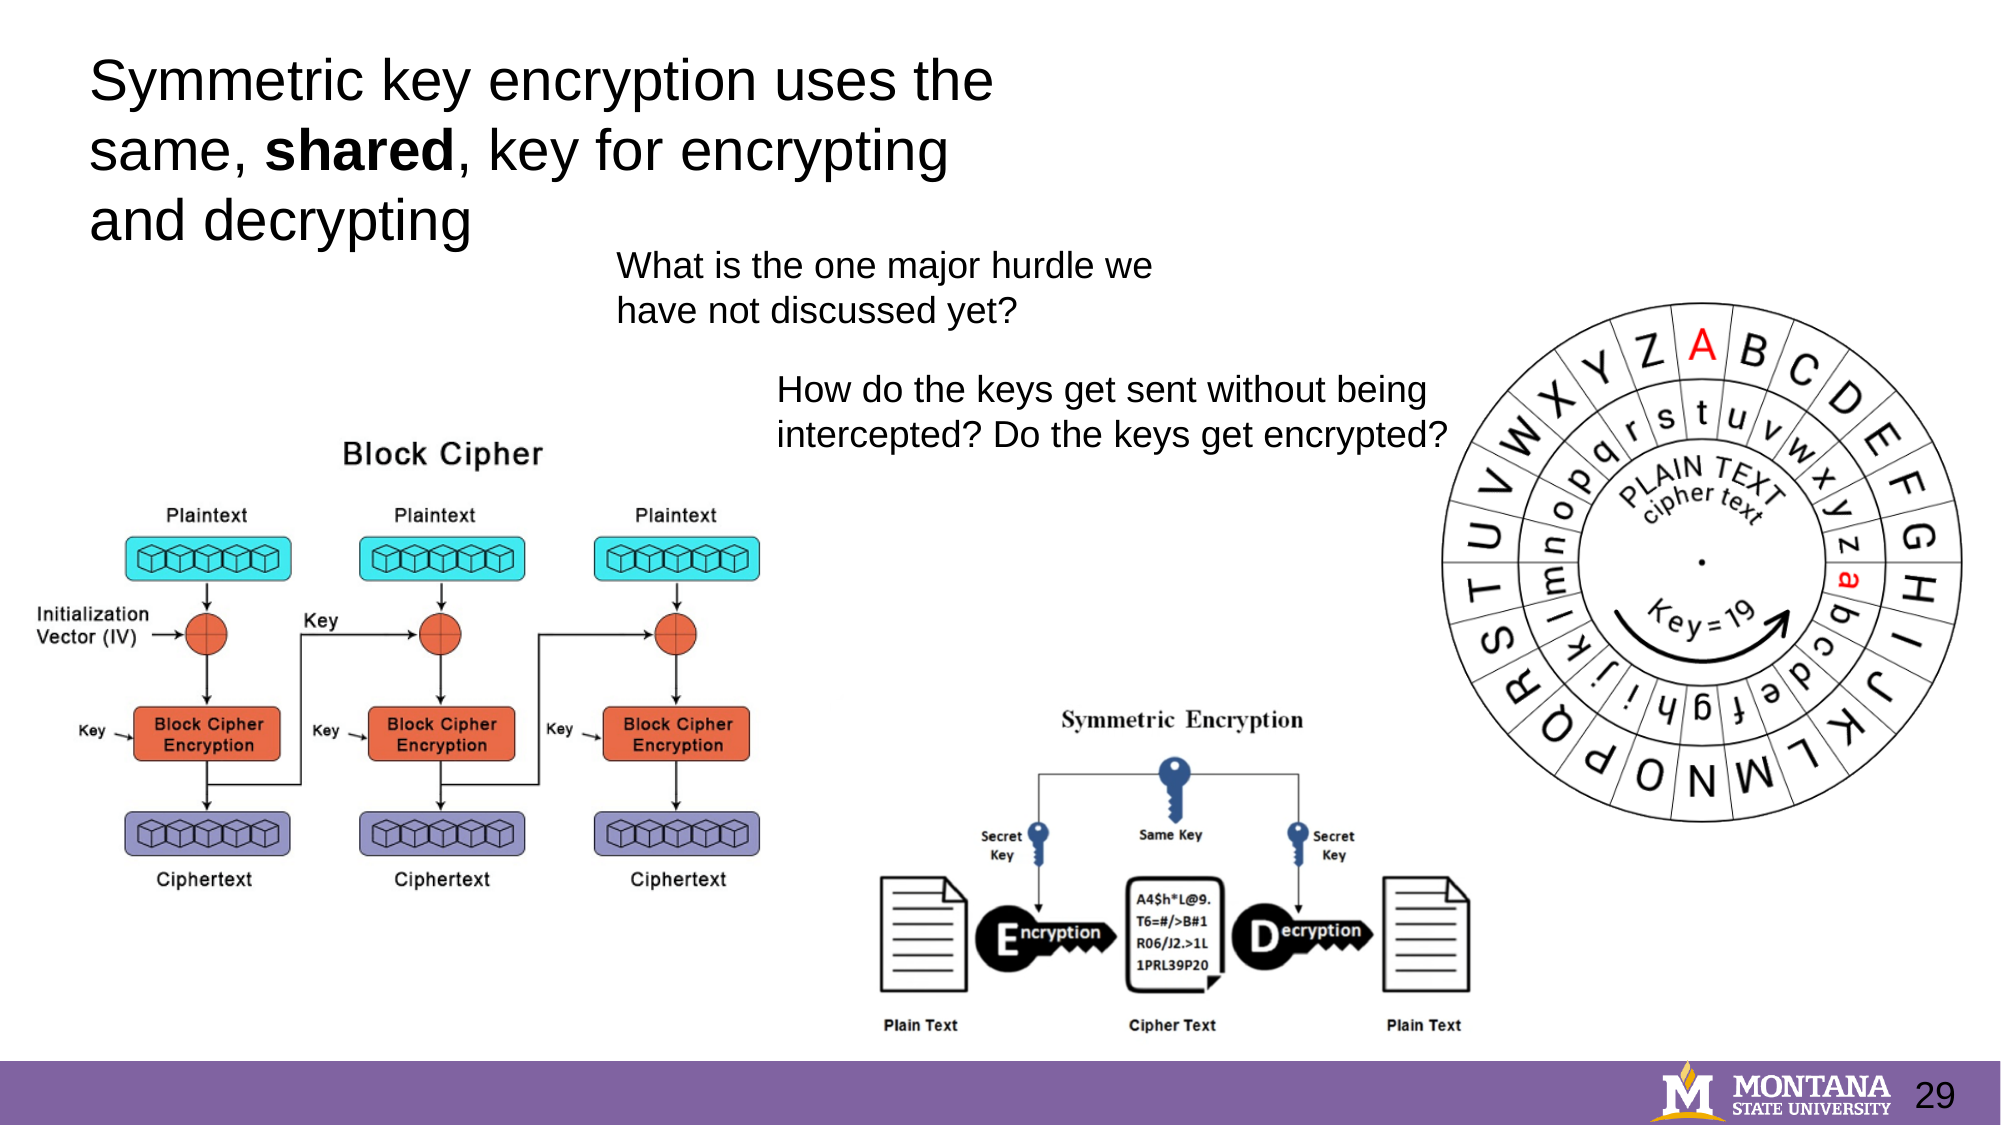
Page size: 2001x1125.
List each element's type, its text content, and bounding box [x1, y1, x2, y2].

text_box What is the one major hurdle we have not discussed yet? [601, 234, 1215, 339]
picture [0, 297, 1967, 1047]
slide_number 29 [1887, 1072, 1994, 1125]
text_box Symmetric key encryption uses the same, shared, key for encrypting and decrypting [75, 34, 1025, 260]
text_box How do the keys get sent without being intercepted? Do the keys get encrypted? [761, 357, 1432, 462]
picture [1650, 1060, 1891, 1122]
